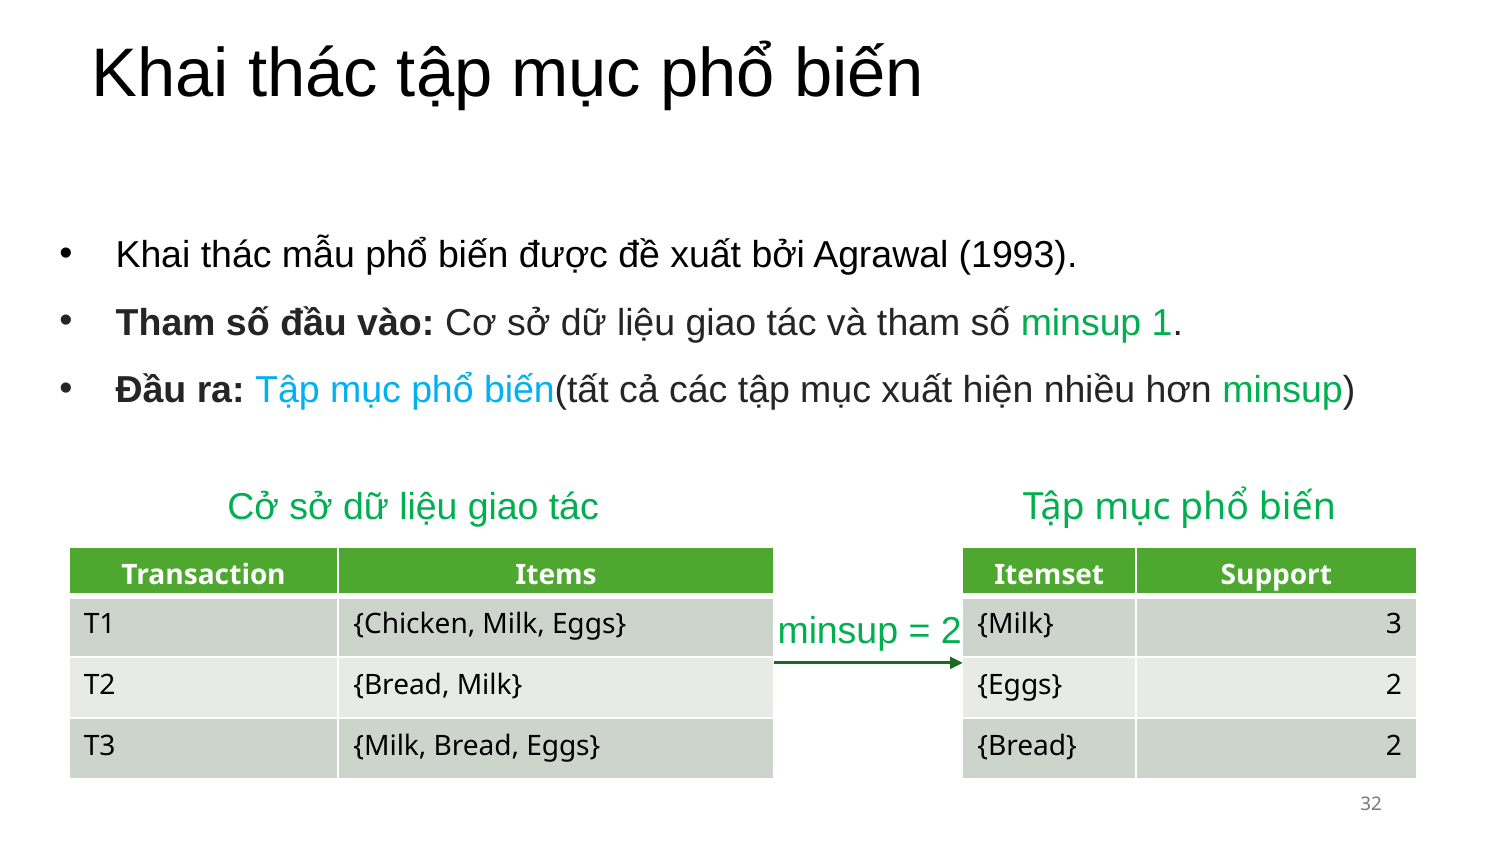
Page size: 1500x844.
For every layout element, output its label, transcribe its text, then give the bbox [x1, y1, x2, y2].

table_cell 3 [1137, 599, 1416, 656]
table_header Items [339, 548, 773, 593]
table_cell {Milk} [992, 599, 1135, 656]
slide_number 32 [1059, 782, 1397, 827]
text_box Cở sở dữ liệu giao tác [212, 474, 615, 535]
table_cell {Eggs} [963, 658, 1135, 717]
table_cell {Bread, Milk} [339, 658, 773, 717]
table_cell {Chicken, Milk, Eggs} [339, 599, 762, 656]
table_header Support [1137, 548, 1416, 593]
table_cell 2 [1137, 719, 1416, 778]
title Khai thác tập mục phổ biến [76, 4, 1500, 146]
table_header Itemset [963, 548, 1135, 593]
table_cell 2 [1137, 658, 1416, 717]
table_cell T1 [70, 599, 337, 656]
text_box Tập mục phổ biến [1008, 474, 1352, 535]
table_cell T3 [70, 719, 337, 778]
table_cell T2 [70, 658, 337, 717]
table_cell {Milk, Bread, Eggs} [339, 719, 773, 778]
text_box minsup = 2 [762, 598, 992, 659]
table_header Transaction [70, 548, 337, 593]
table_cell {Bread} [963, 719, 1135, 778]
